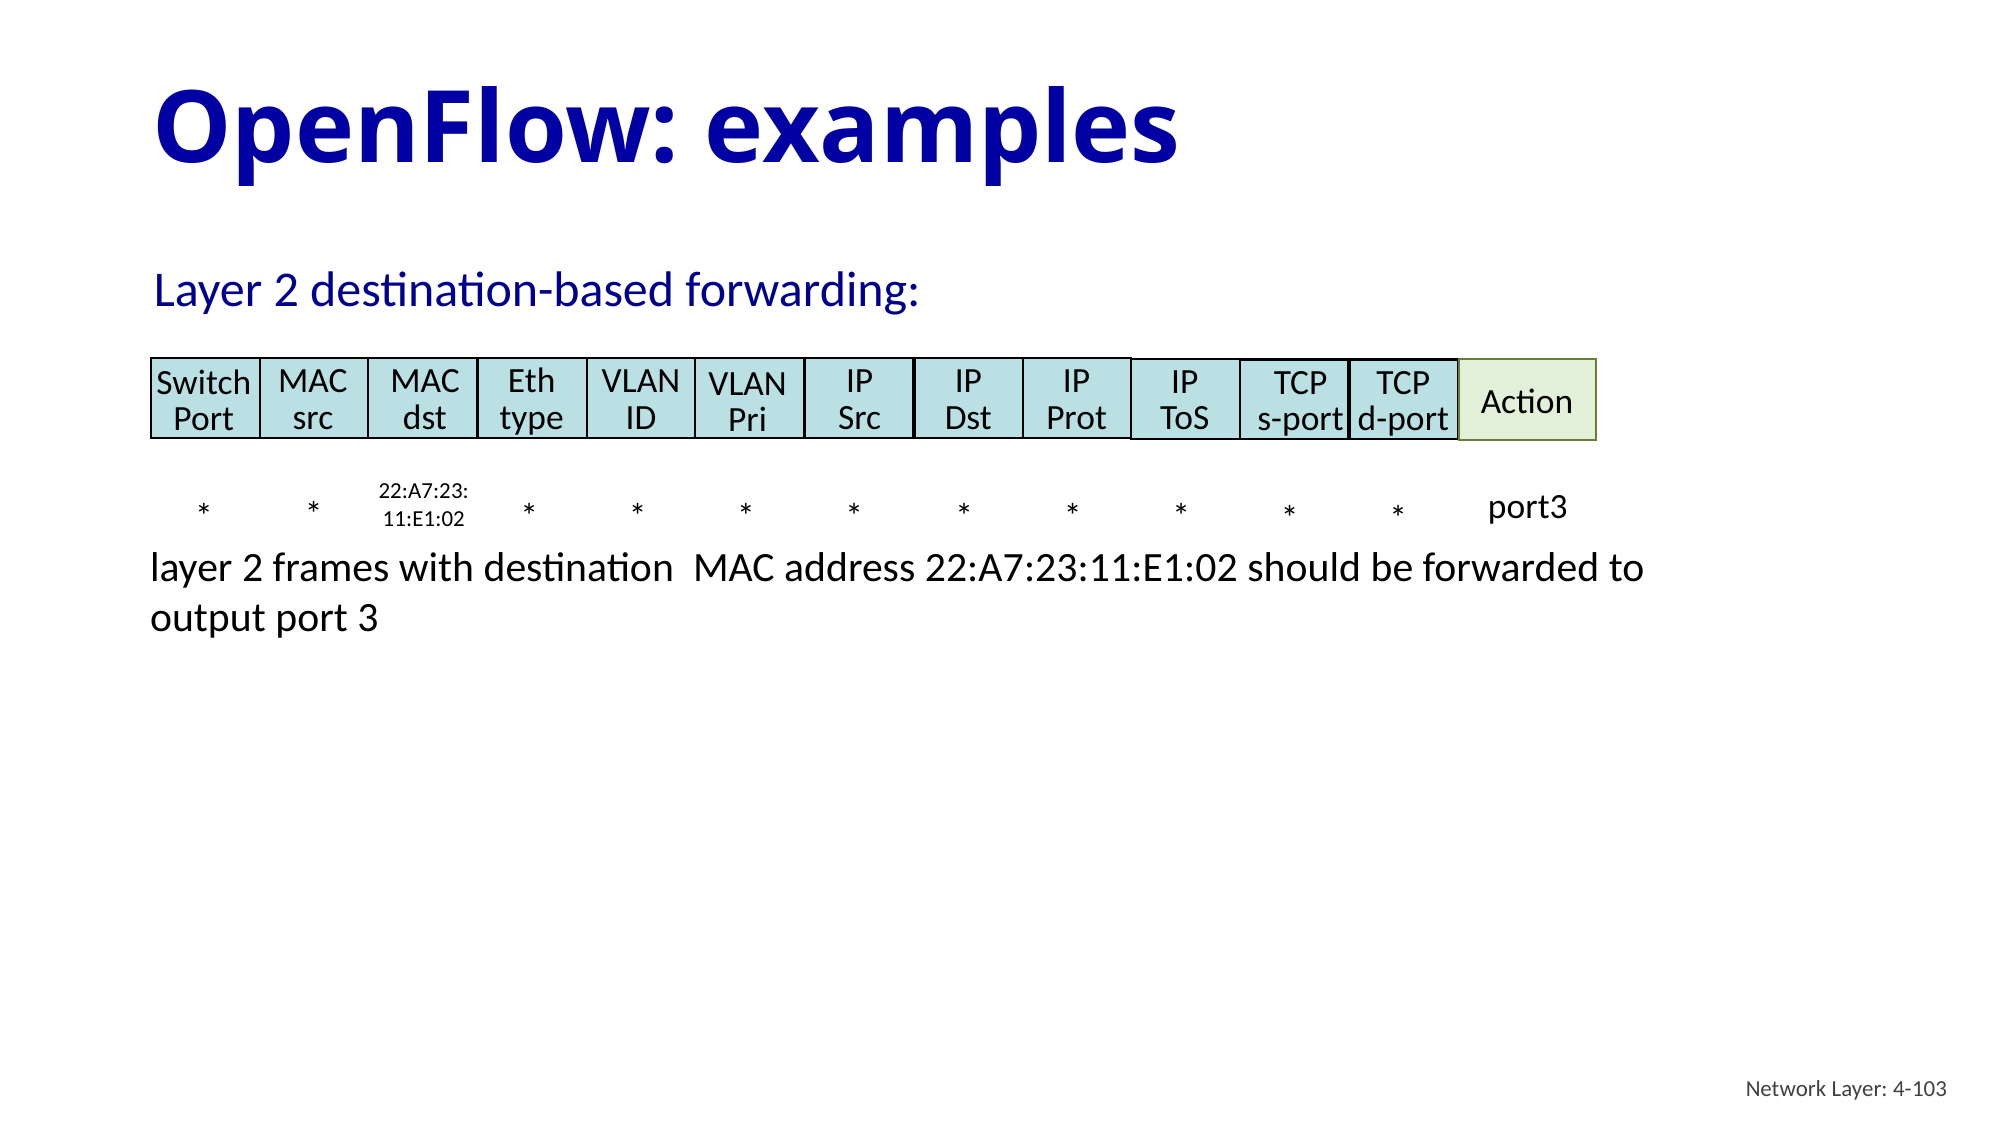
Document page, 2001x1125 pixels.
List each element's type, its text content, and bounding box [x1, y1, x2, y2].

text_box layer 2 frames with destination MAC address 22:A7:23:11:E1:02 should be forwarded to output port 3 [149, 539, 1683, 640]
slide_number Network Layer: 4-103 [1512, 1056, 1963, 1117]
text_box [149, 357, 1597, 446]
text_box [149, 477, 1583, 543]
title OpenFlow: examples [137, 56, 1863, 204]
text_box Layer 2 destination-based forwarding: [153, 255, 922, 316]
